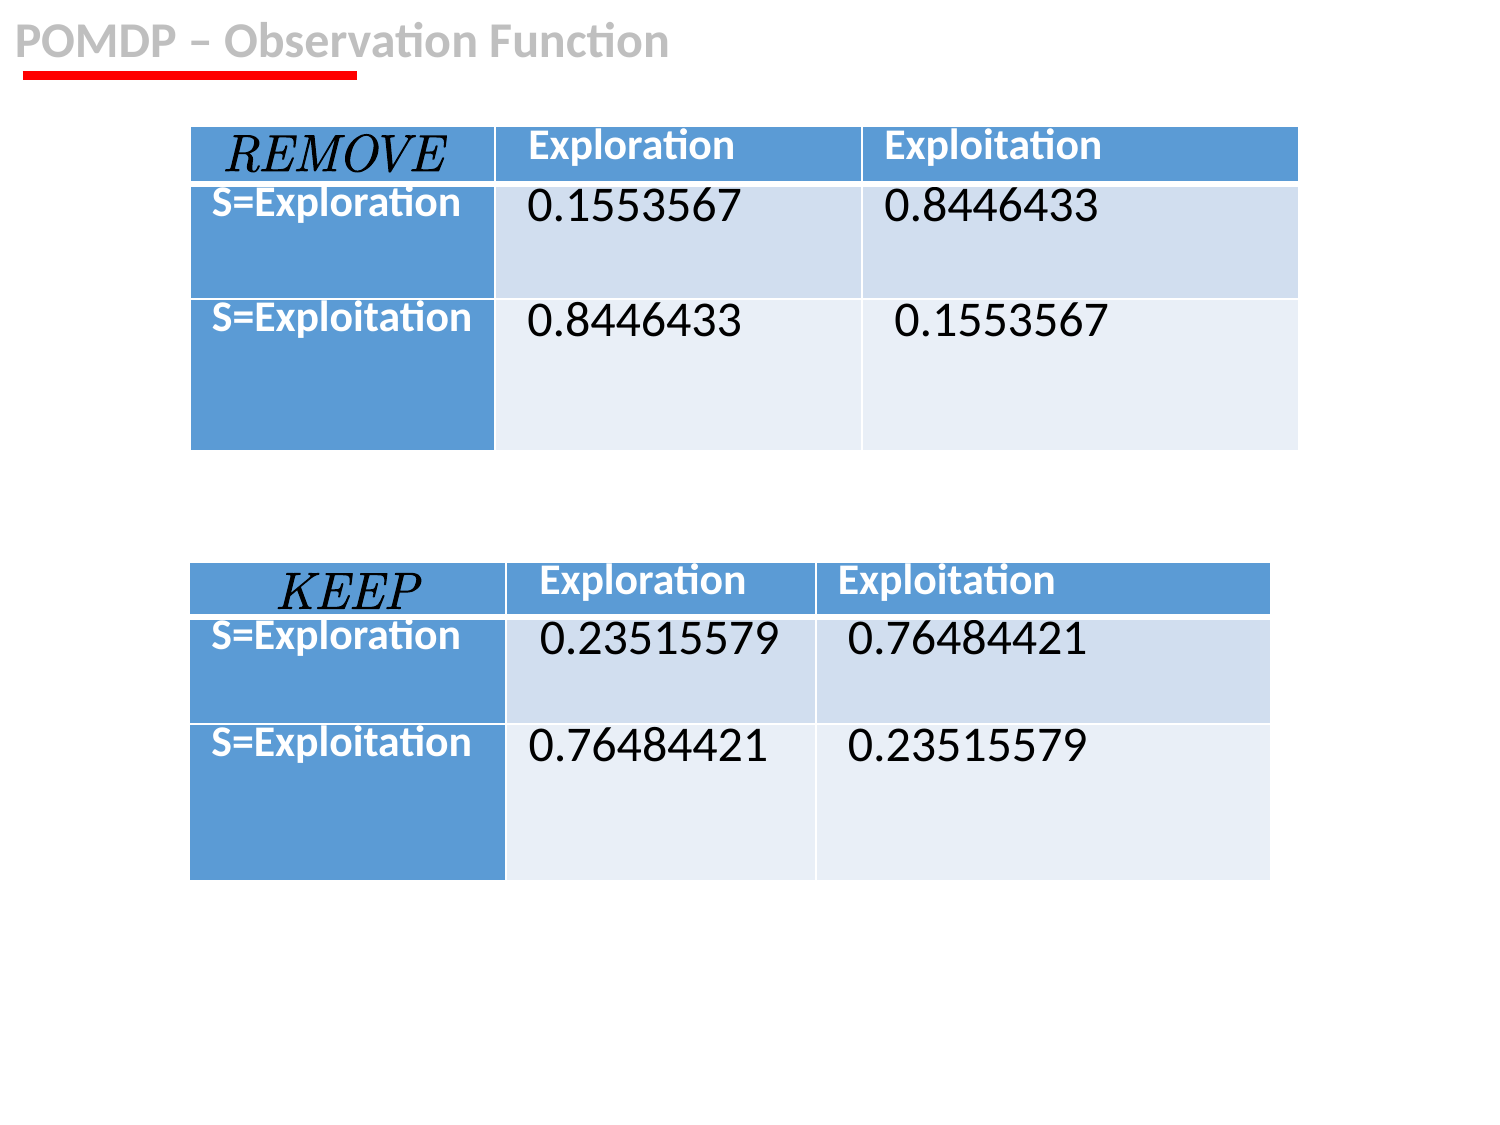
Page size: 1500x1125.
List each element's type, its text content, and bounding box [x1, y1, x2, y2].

table_cell S=Exploration [191, 187, 494, 298]
table_header [191, 127, 224, 181]
table_header [426, 563, 505, 614]
table_header Exploration [496, 127, 861, 181]
table_header Exploitation [817, 563, 1270, 614]
table_cell S=Exploration [190, 620, 505, 723]
table_cell 0.23515579 [817, 725, 1270, 880]
table_cell 0.8446433 [496, 300, 861, 450]
table_cell 0.76484421 [817, 620, 1270, 723]
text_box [277, 562, 426, 630]
table_cell 0.23515579 [507, 620, 815, 723]
table_cell 0.8446433 [863, 187, 1298, 298]
table_cell 0.1553567 [863, 300, 1298, 450]
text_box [0, 0, 1293, 76]
table_header Exploration [507, 563, 815, 614]
table_cell 0.76484421 [507, 725, 815, 880]
table_header Exploitation [863, 127, 1298, 181]
table_cell S=Exploitation [190, 725, 505, 880]
table_header [451, 127, 494, 181]
table_cell 0.1553567 [496, 187, 861, 298]
table_header [190, 563, 277, 614]
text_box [224, 124, 451, 192]
table_cell S=Exploitation [191, 300, 494, 450]
